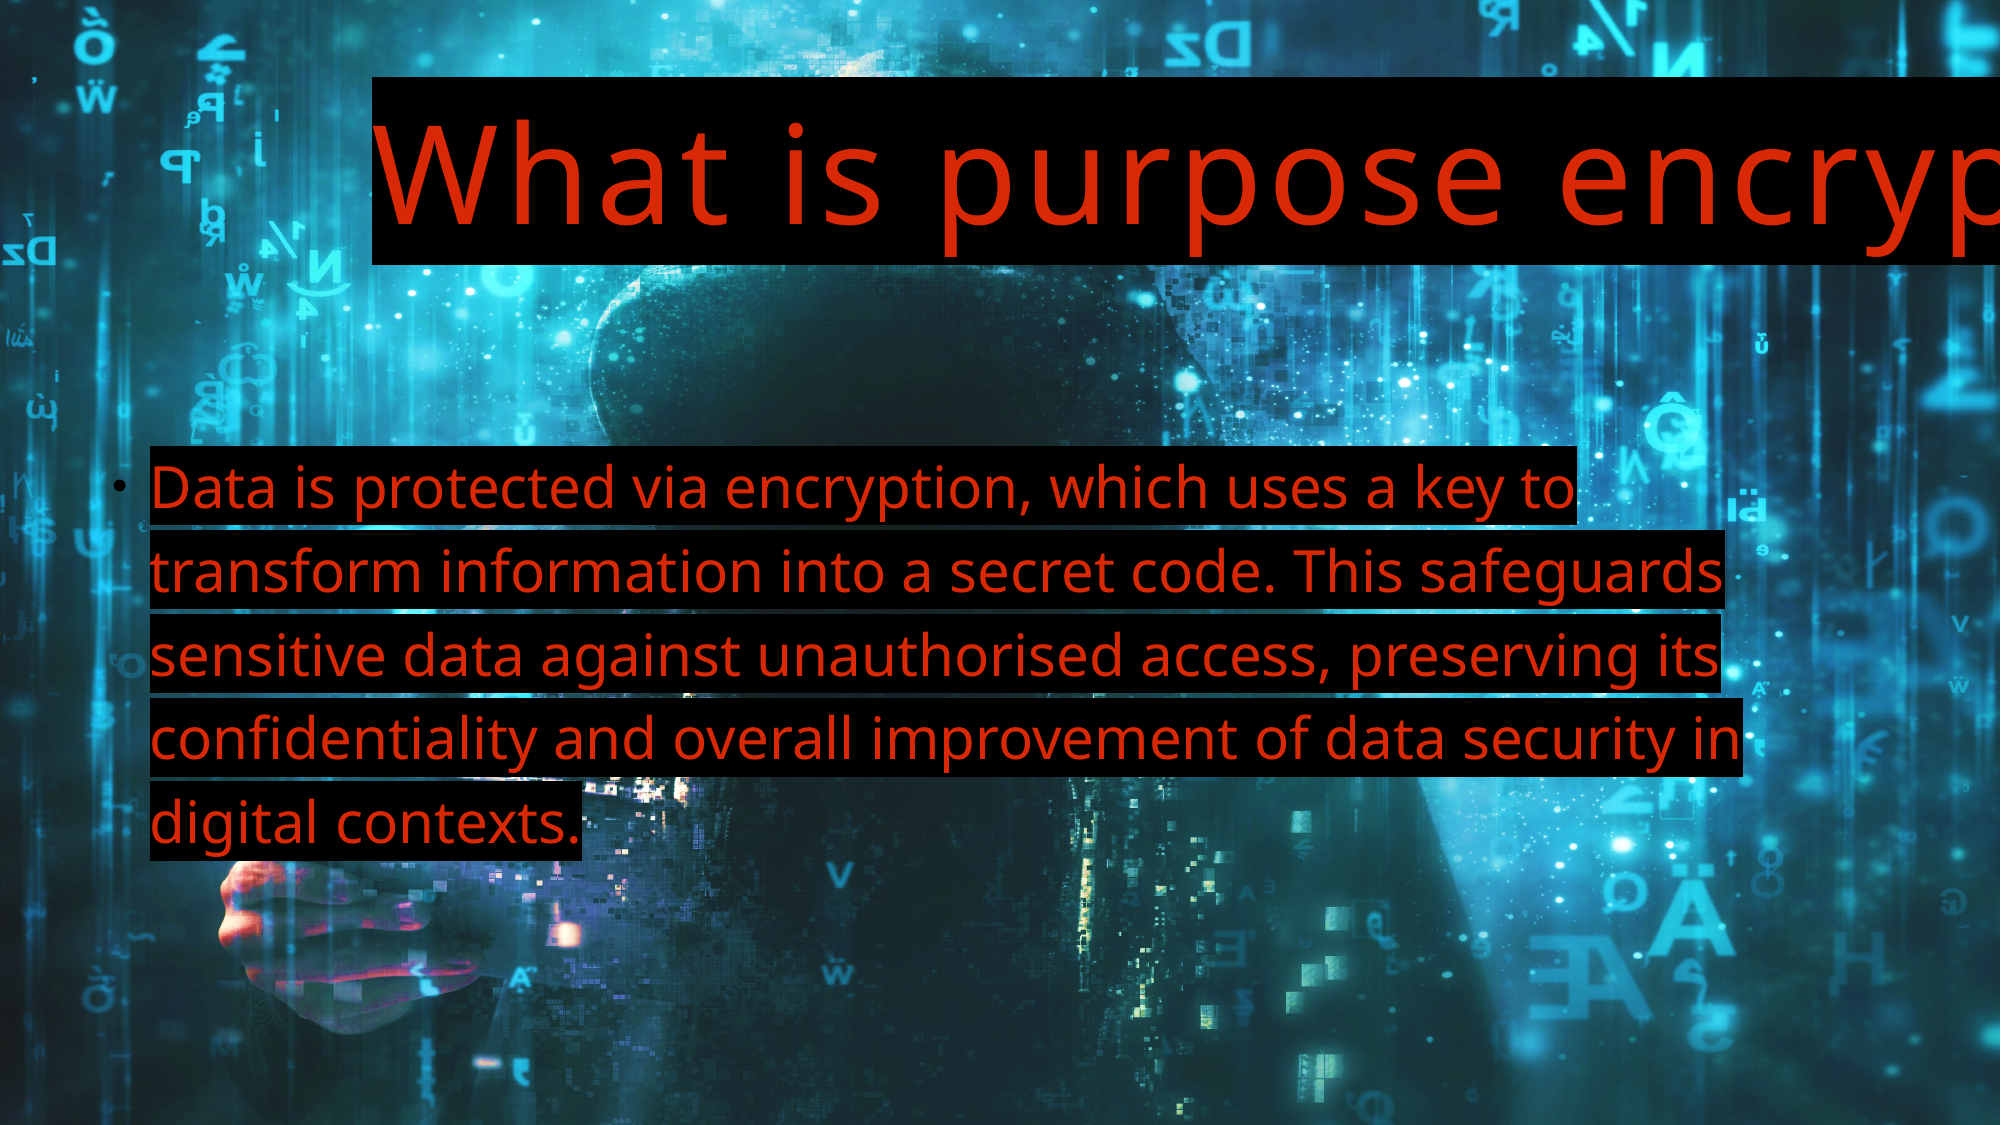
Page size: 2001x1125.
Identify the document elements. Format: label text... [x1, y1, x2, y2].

text_box What is purpose encryption? [356, 79, 2000, 260]
list Data is protected via encryption, which uses a key to transform information into a secret code. This safeguards sensitive data against unauthorised access, preserving its confidentiality and overall improvement of data security in digital contexts. [97, 428, 1840, 1060]
